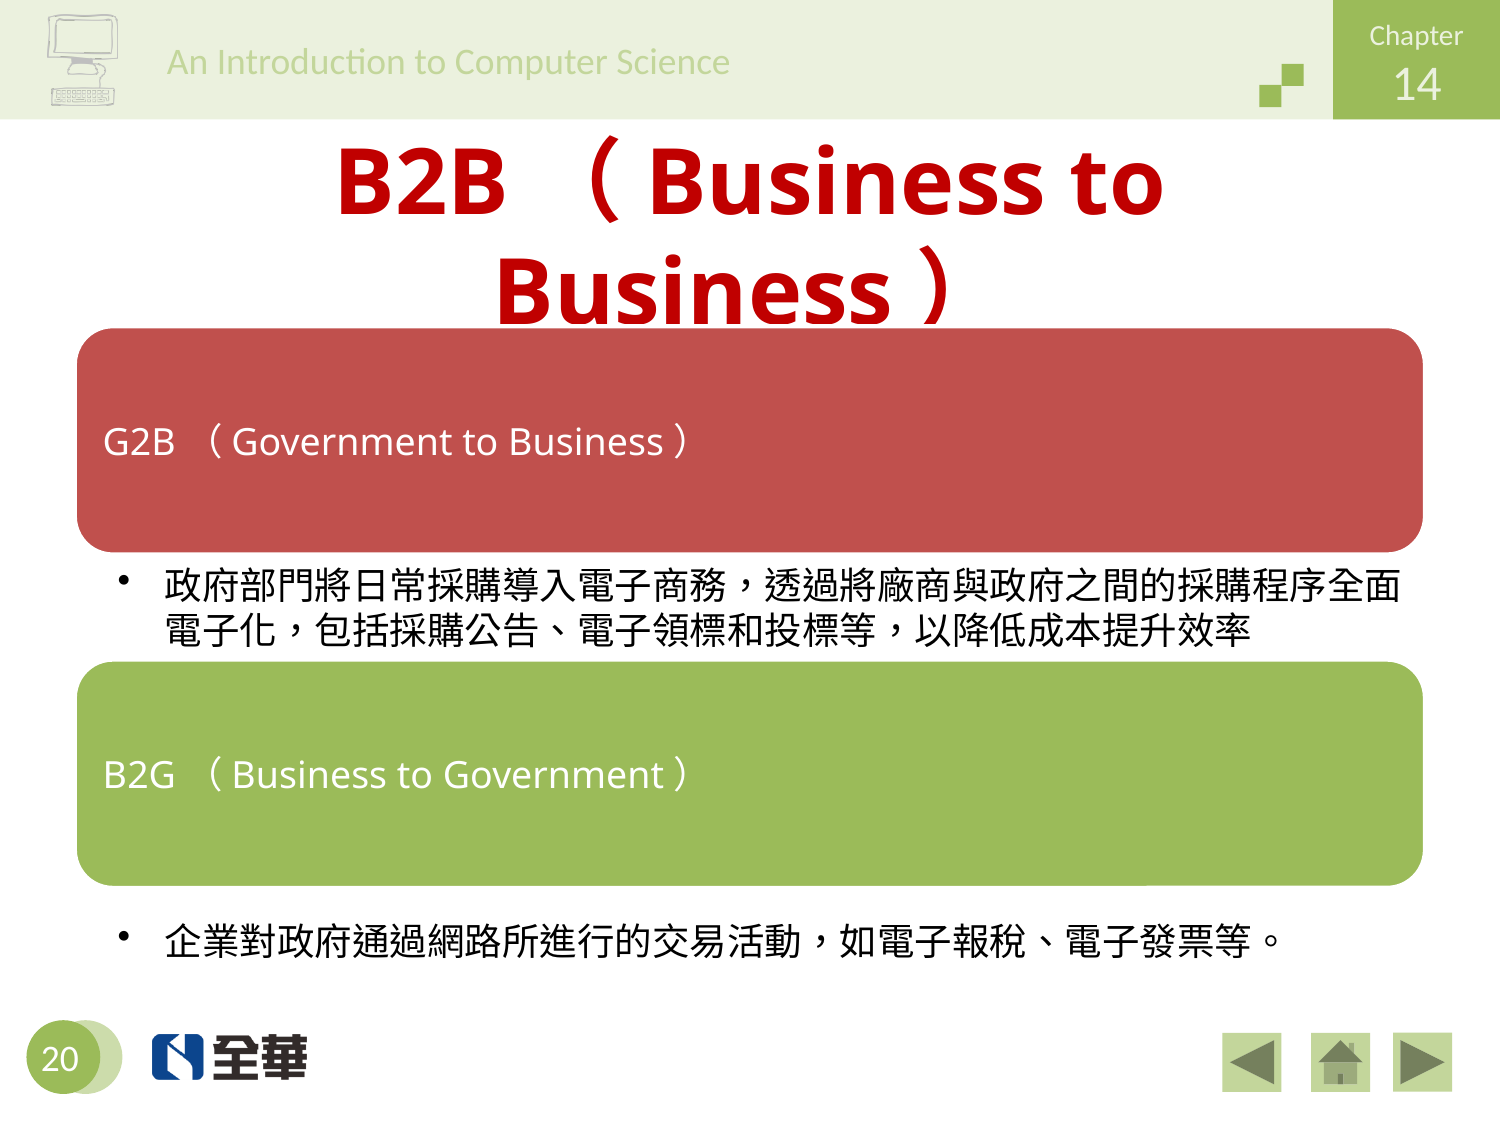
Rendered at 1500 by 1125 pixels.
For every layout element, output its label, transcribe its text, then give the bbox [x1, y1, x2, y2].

picture [47, 14, 118, 106]
picture [152, 1034, 307, 1080]
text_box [74, 326, 1426, 994]
title B2B（Business to Business） [75, 138, 1425, 325]
